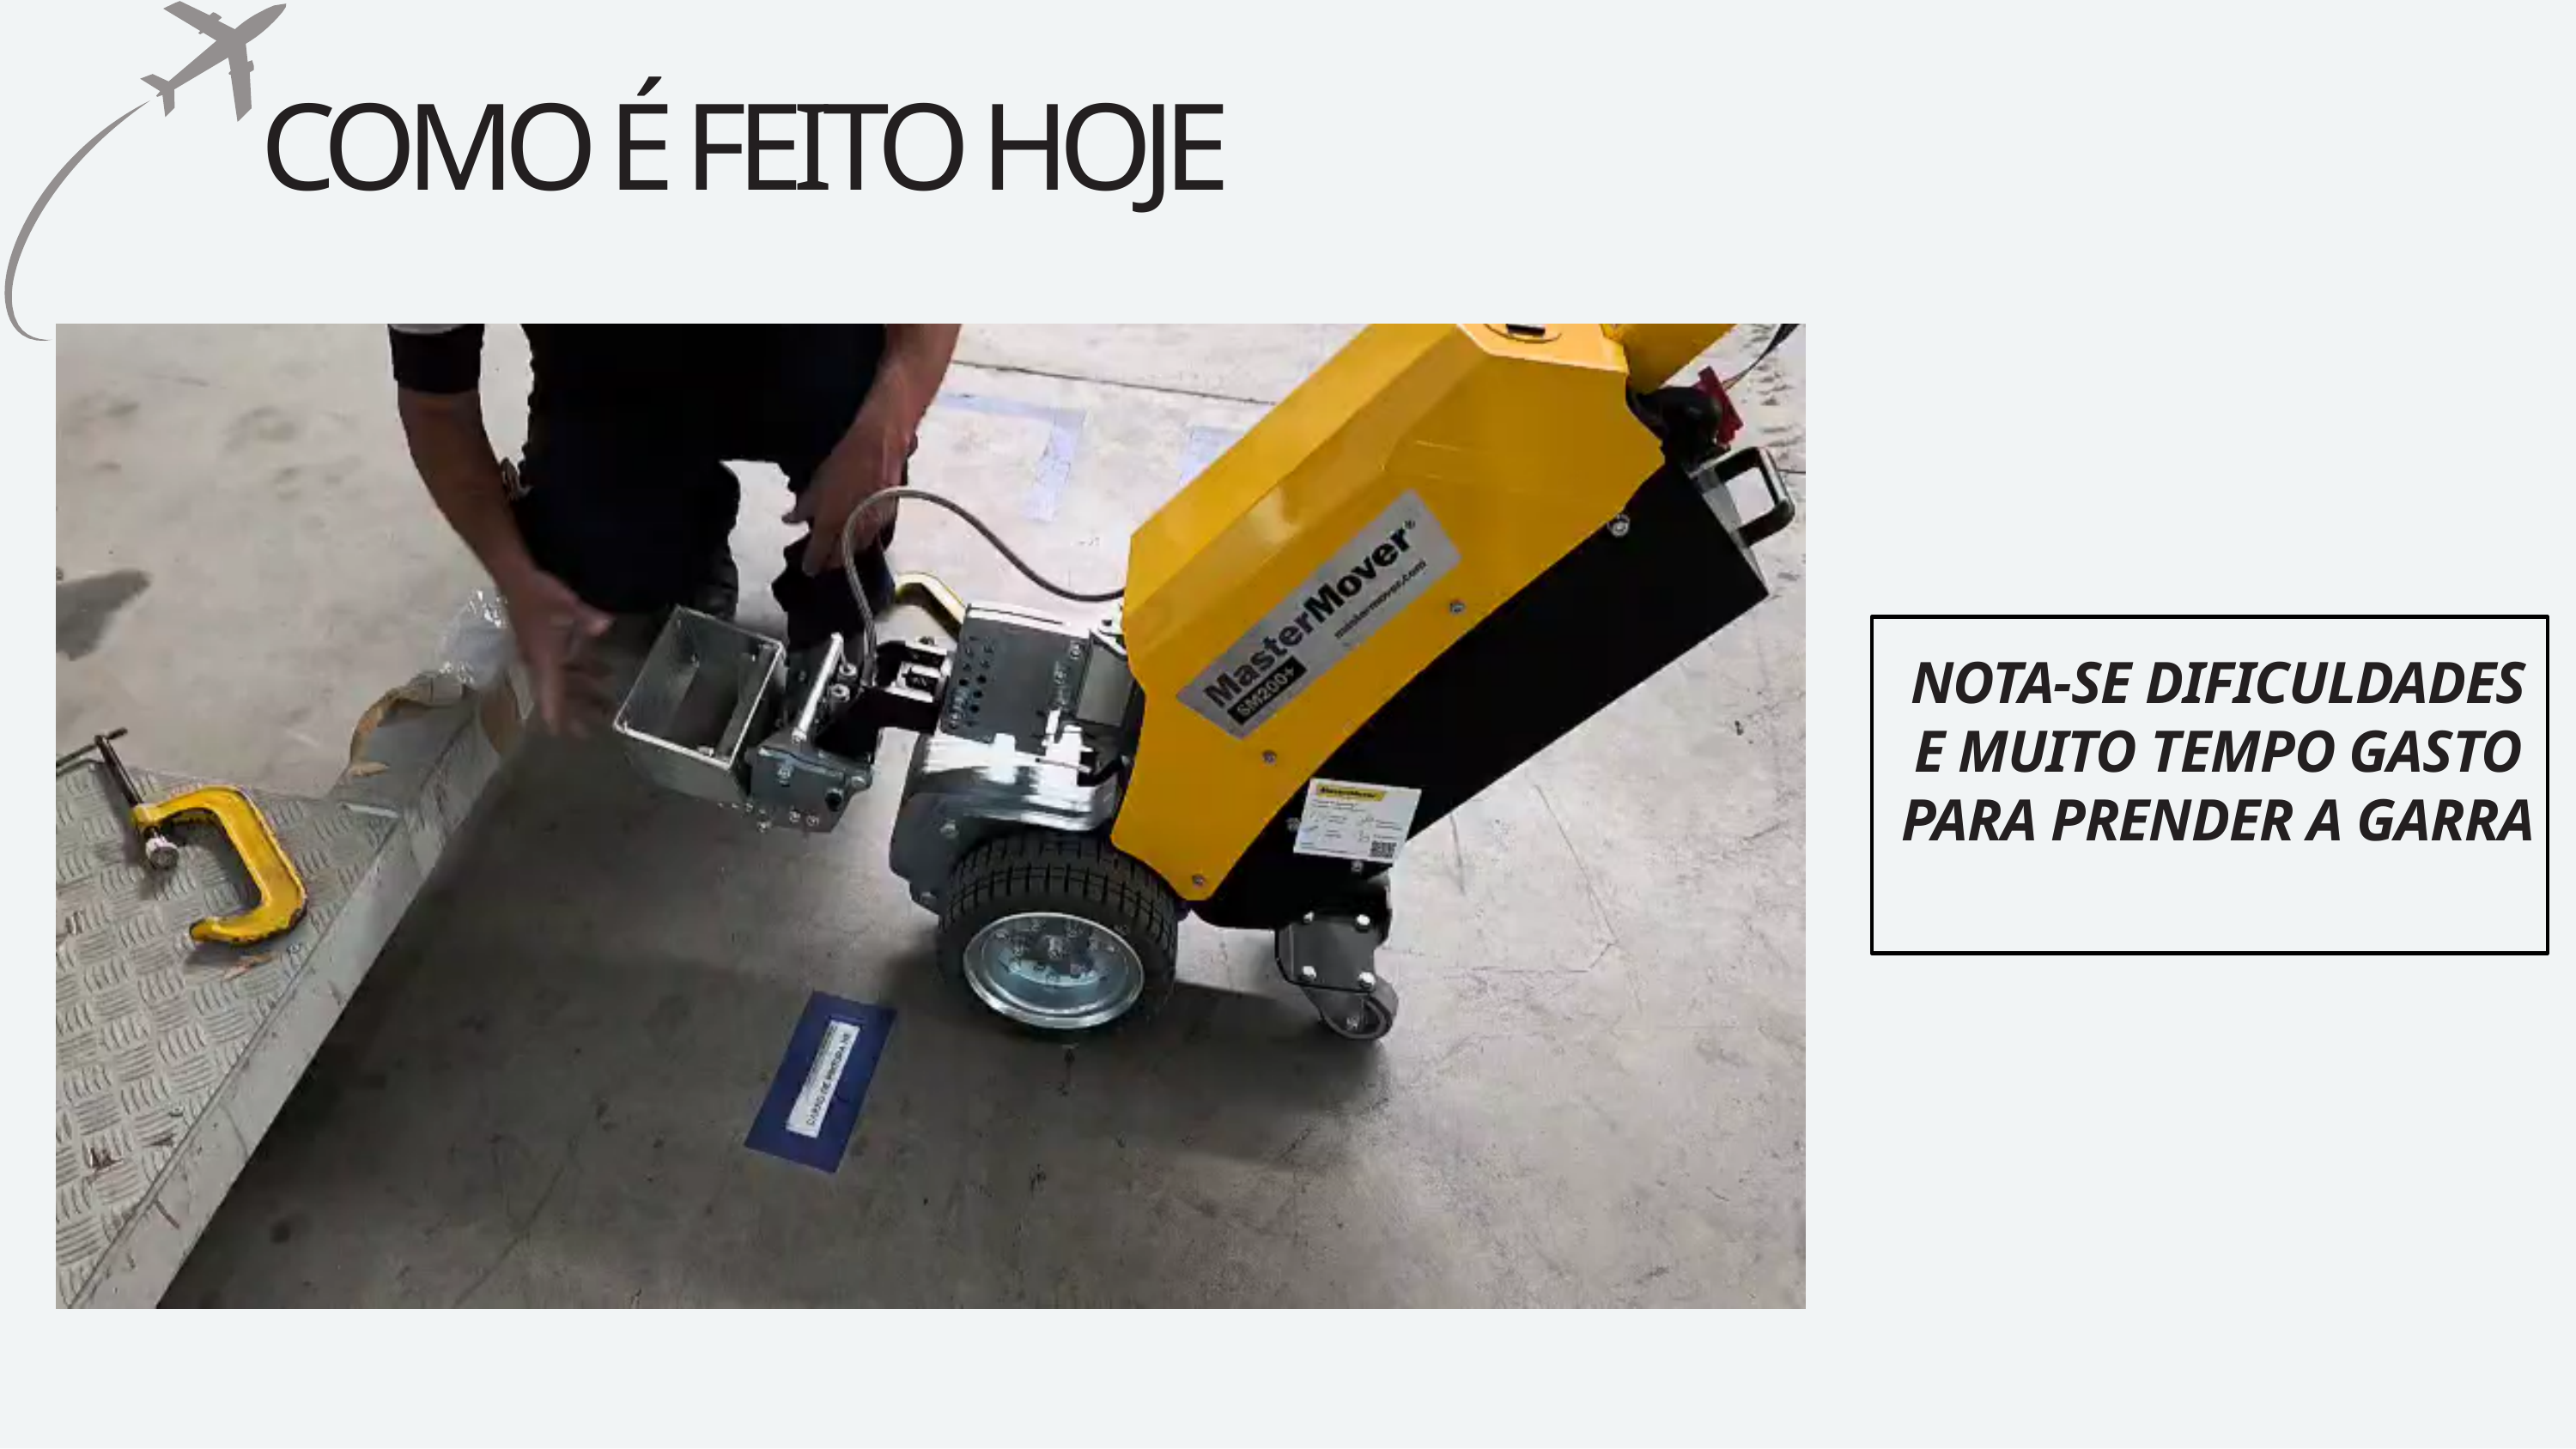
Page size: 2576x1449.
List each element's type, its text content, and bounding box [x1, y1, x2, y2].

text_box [55, 323, 1807, 1310]
text_box [140, 1, 287, 122]
text_box [4, 100, 150, 342]
title COMO É FEITO HOJE [55, 58, 2530, 312]
text_box [1870, 615, 2549, 955]
